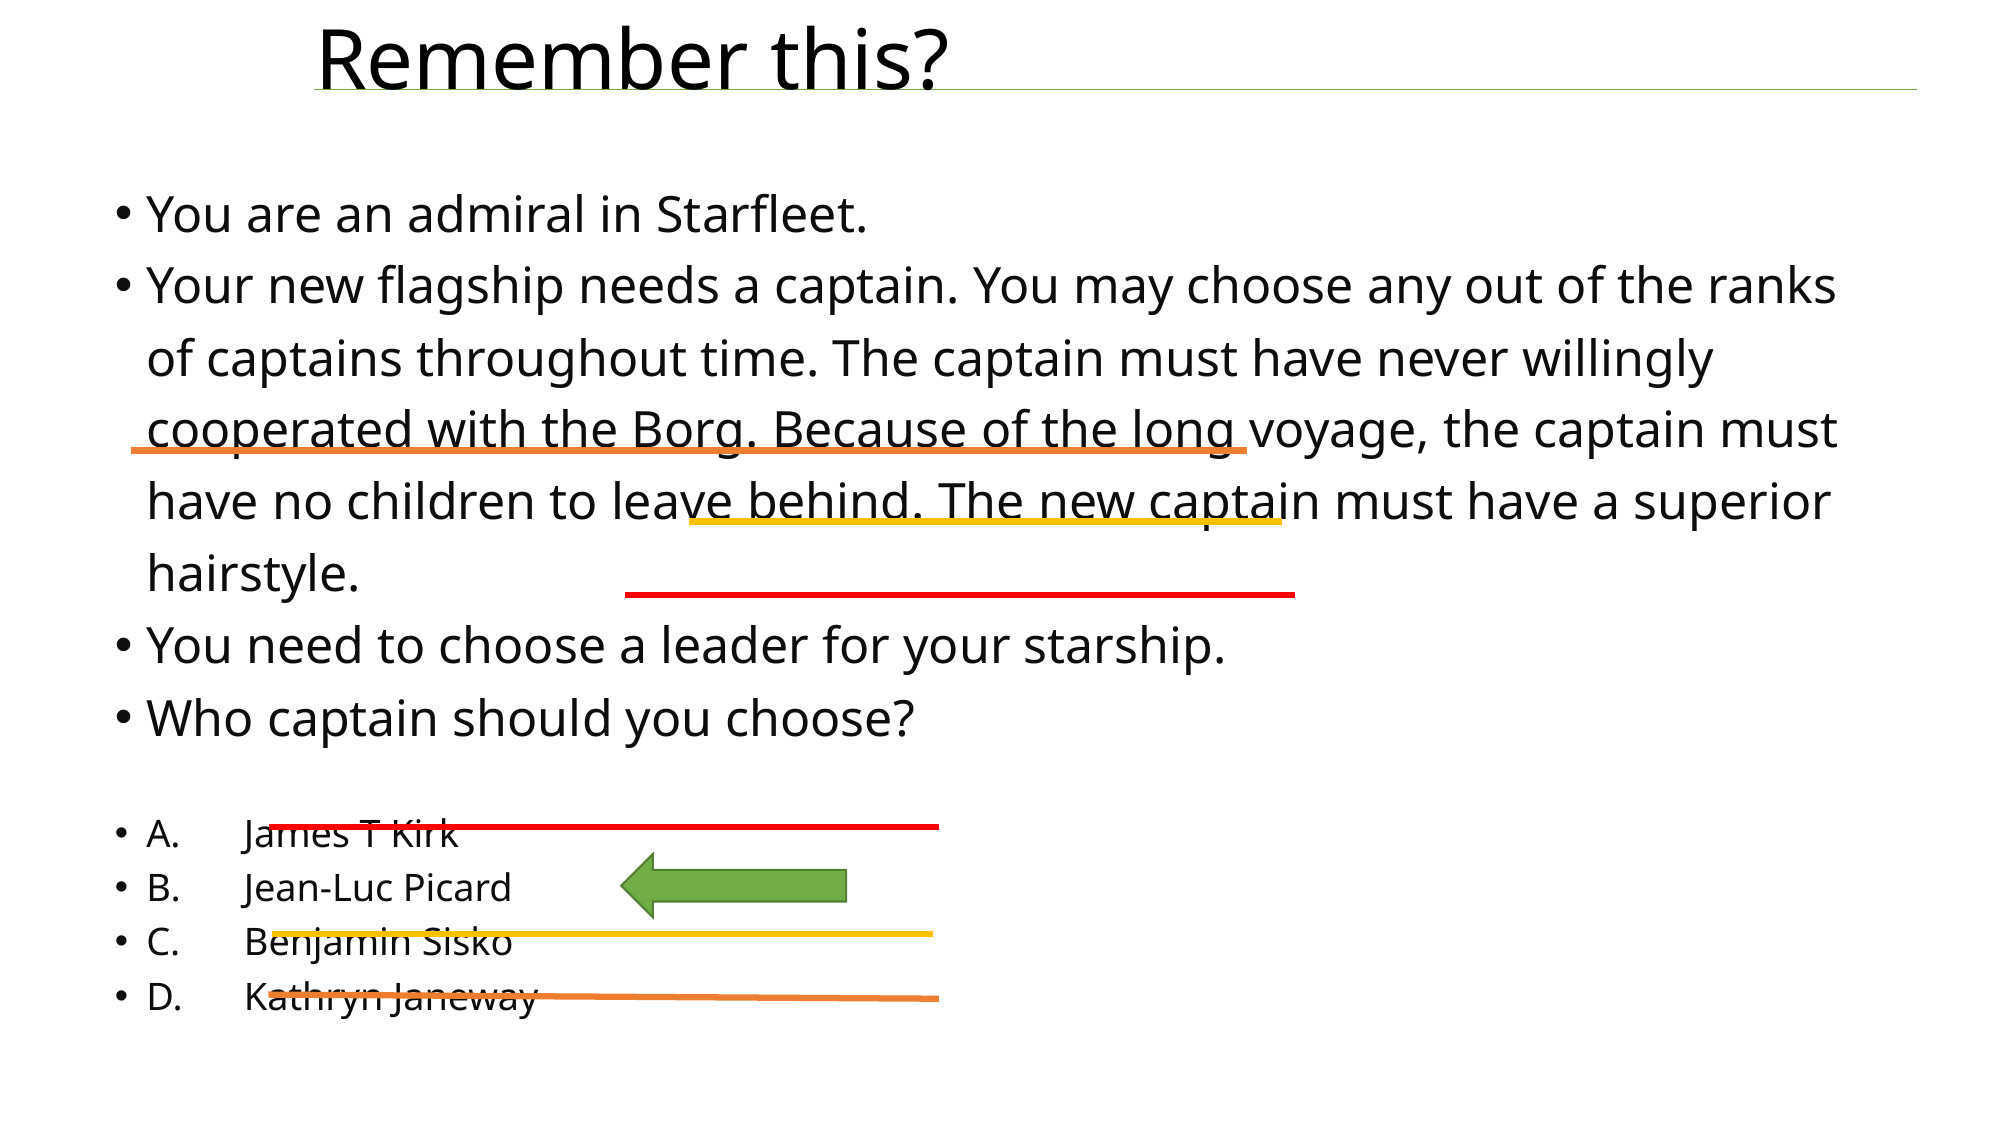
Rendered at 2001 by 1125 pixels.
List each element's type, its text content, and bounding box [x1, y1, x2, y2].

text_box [268, 994, 939, 999]
title Remember this? [300, 0, 1917, 125]
list You are an admiral in Starfleet. Your new flagship needs a captain. You may choose any out of the ranks of captains throughout time. The captain must have never willingly cooperated with the Borg. Because of the long voyage, the captain must have no children to leave behind. The new captain must have a superior hairstyle. You need to choose a leader for your starship. Who captain should you choose? A. James T Kirk B. Jean-Luc Picard C. Benjamin Sisko D. Kathryn Janeway [99, 162, 1900, 1033]
text_box [619, 851, 848, 920]
